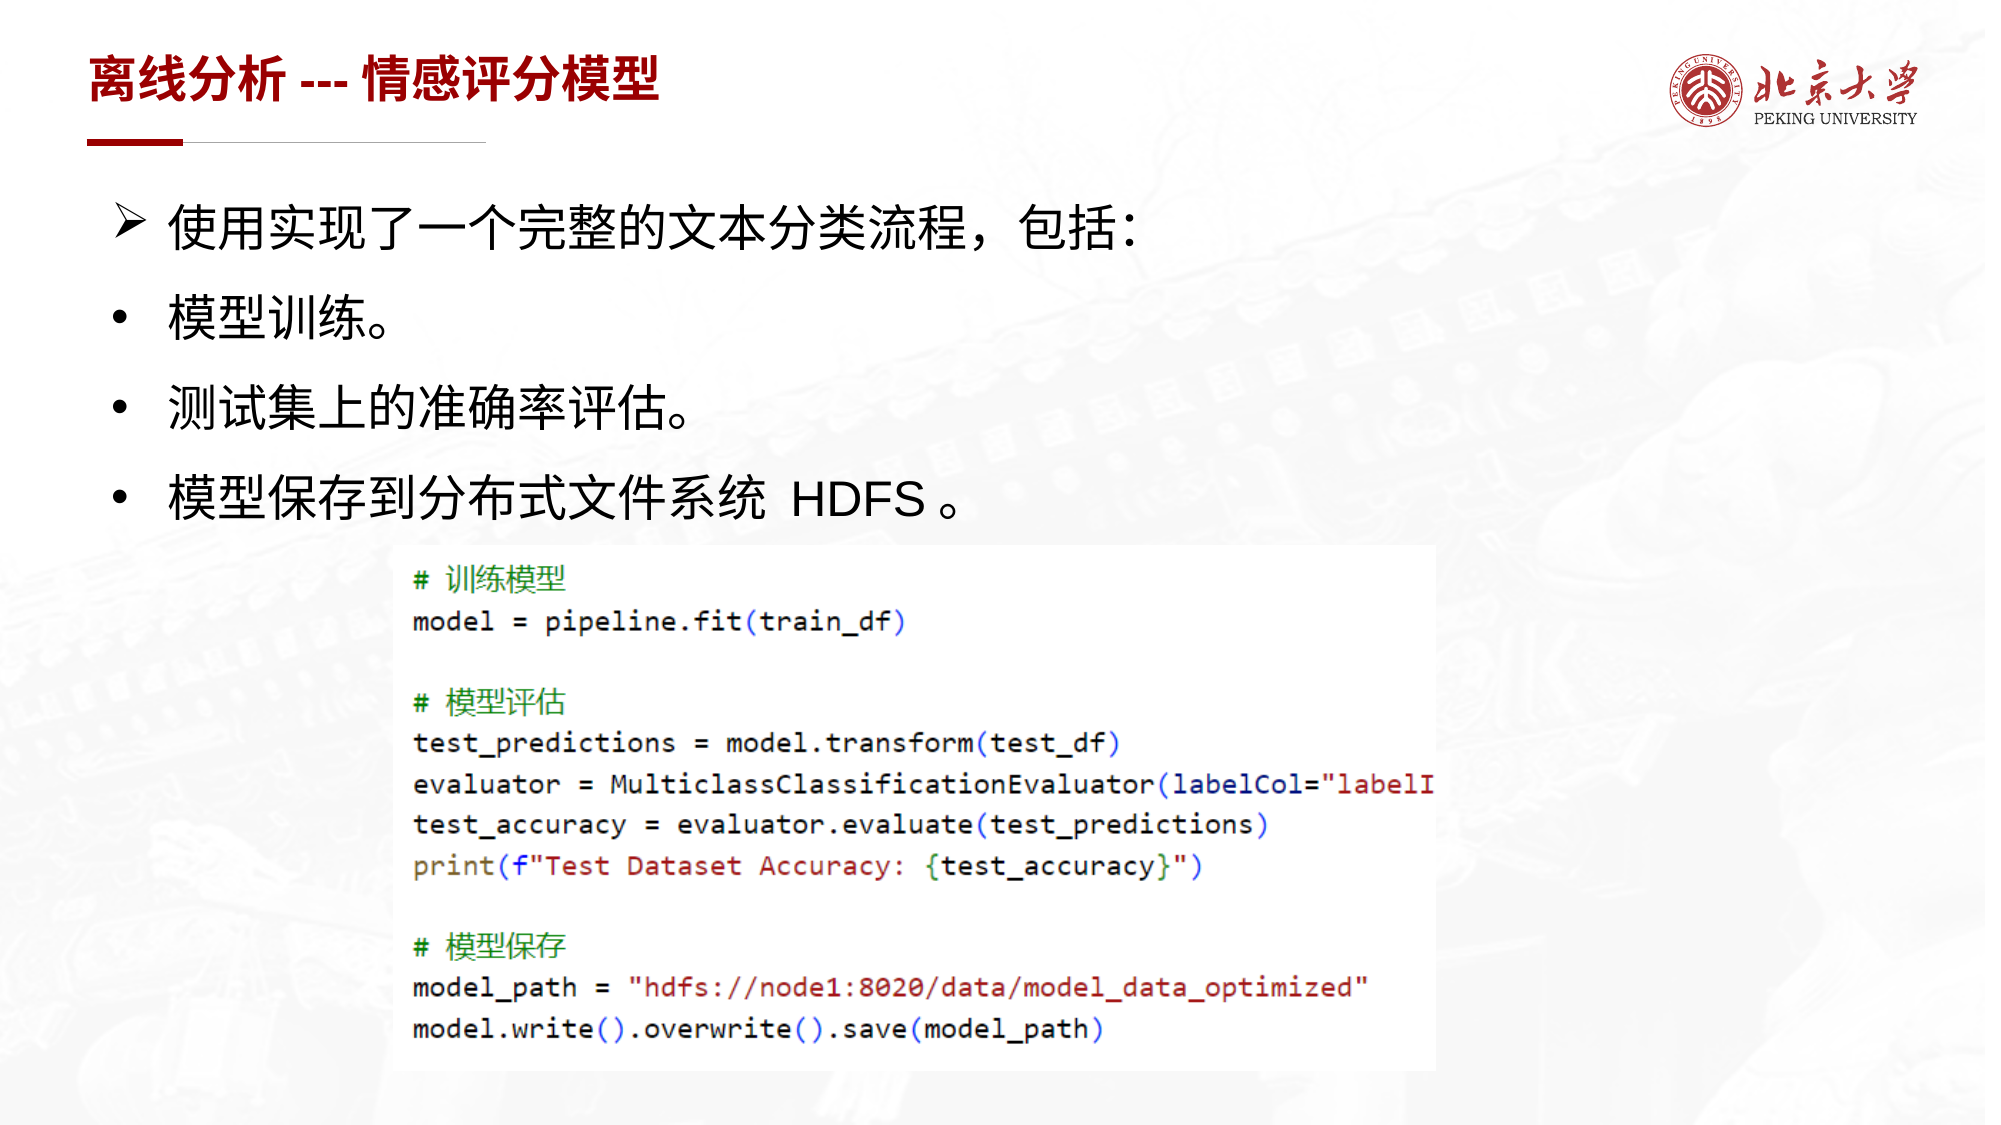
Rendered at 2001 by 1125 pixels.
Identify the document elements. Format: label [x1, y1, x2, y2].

text_box [1669, 54, 1918, 128]
picture [0, 0, 1985, 1125]
